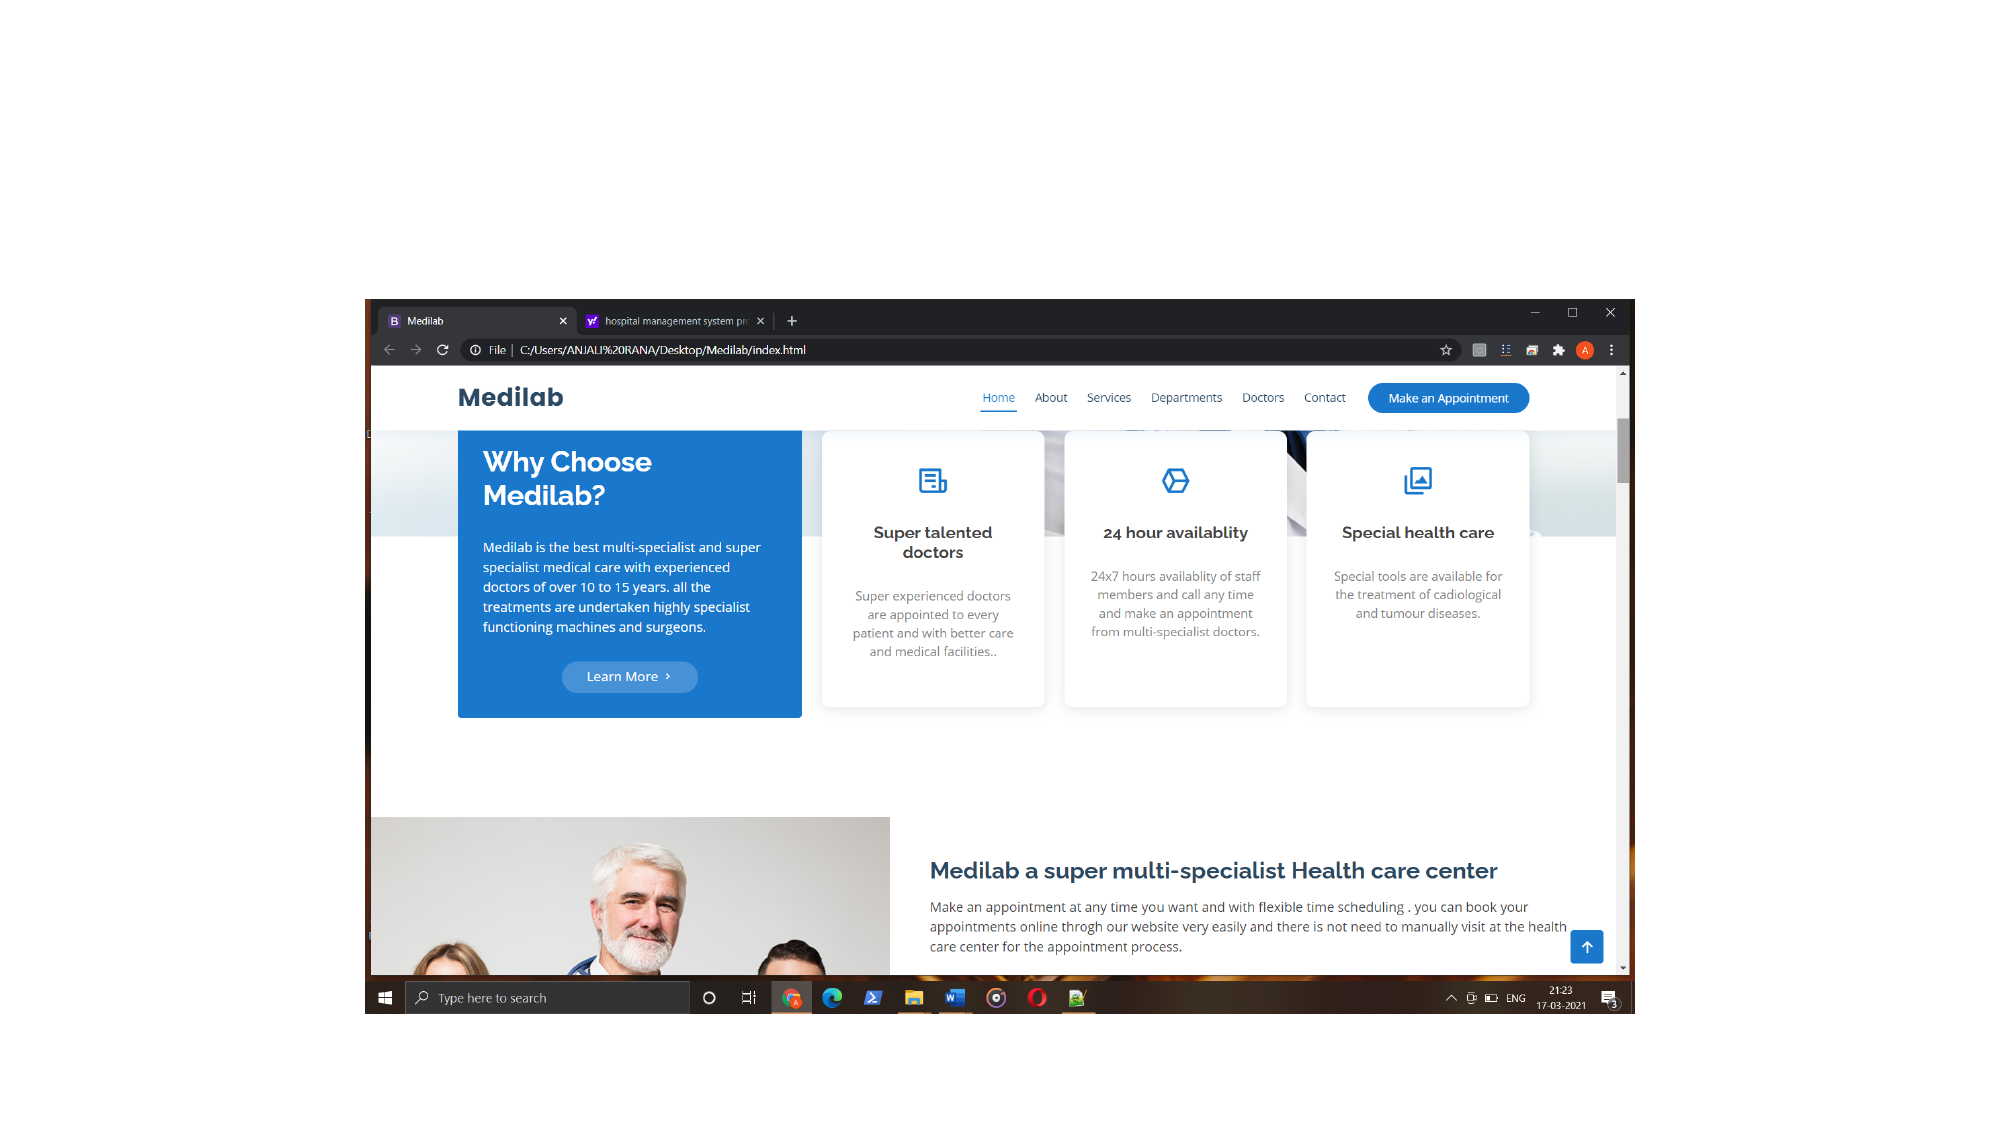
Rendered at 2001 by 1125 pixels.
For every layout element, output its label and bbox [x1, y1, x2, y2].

list [365, 299, 1635, 1014]
